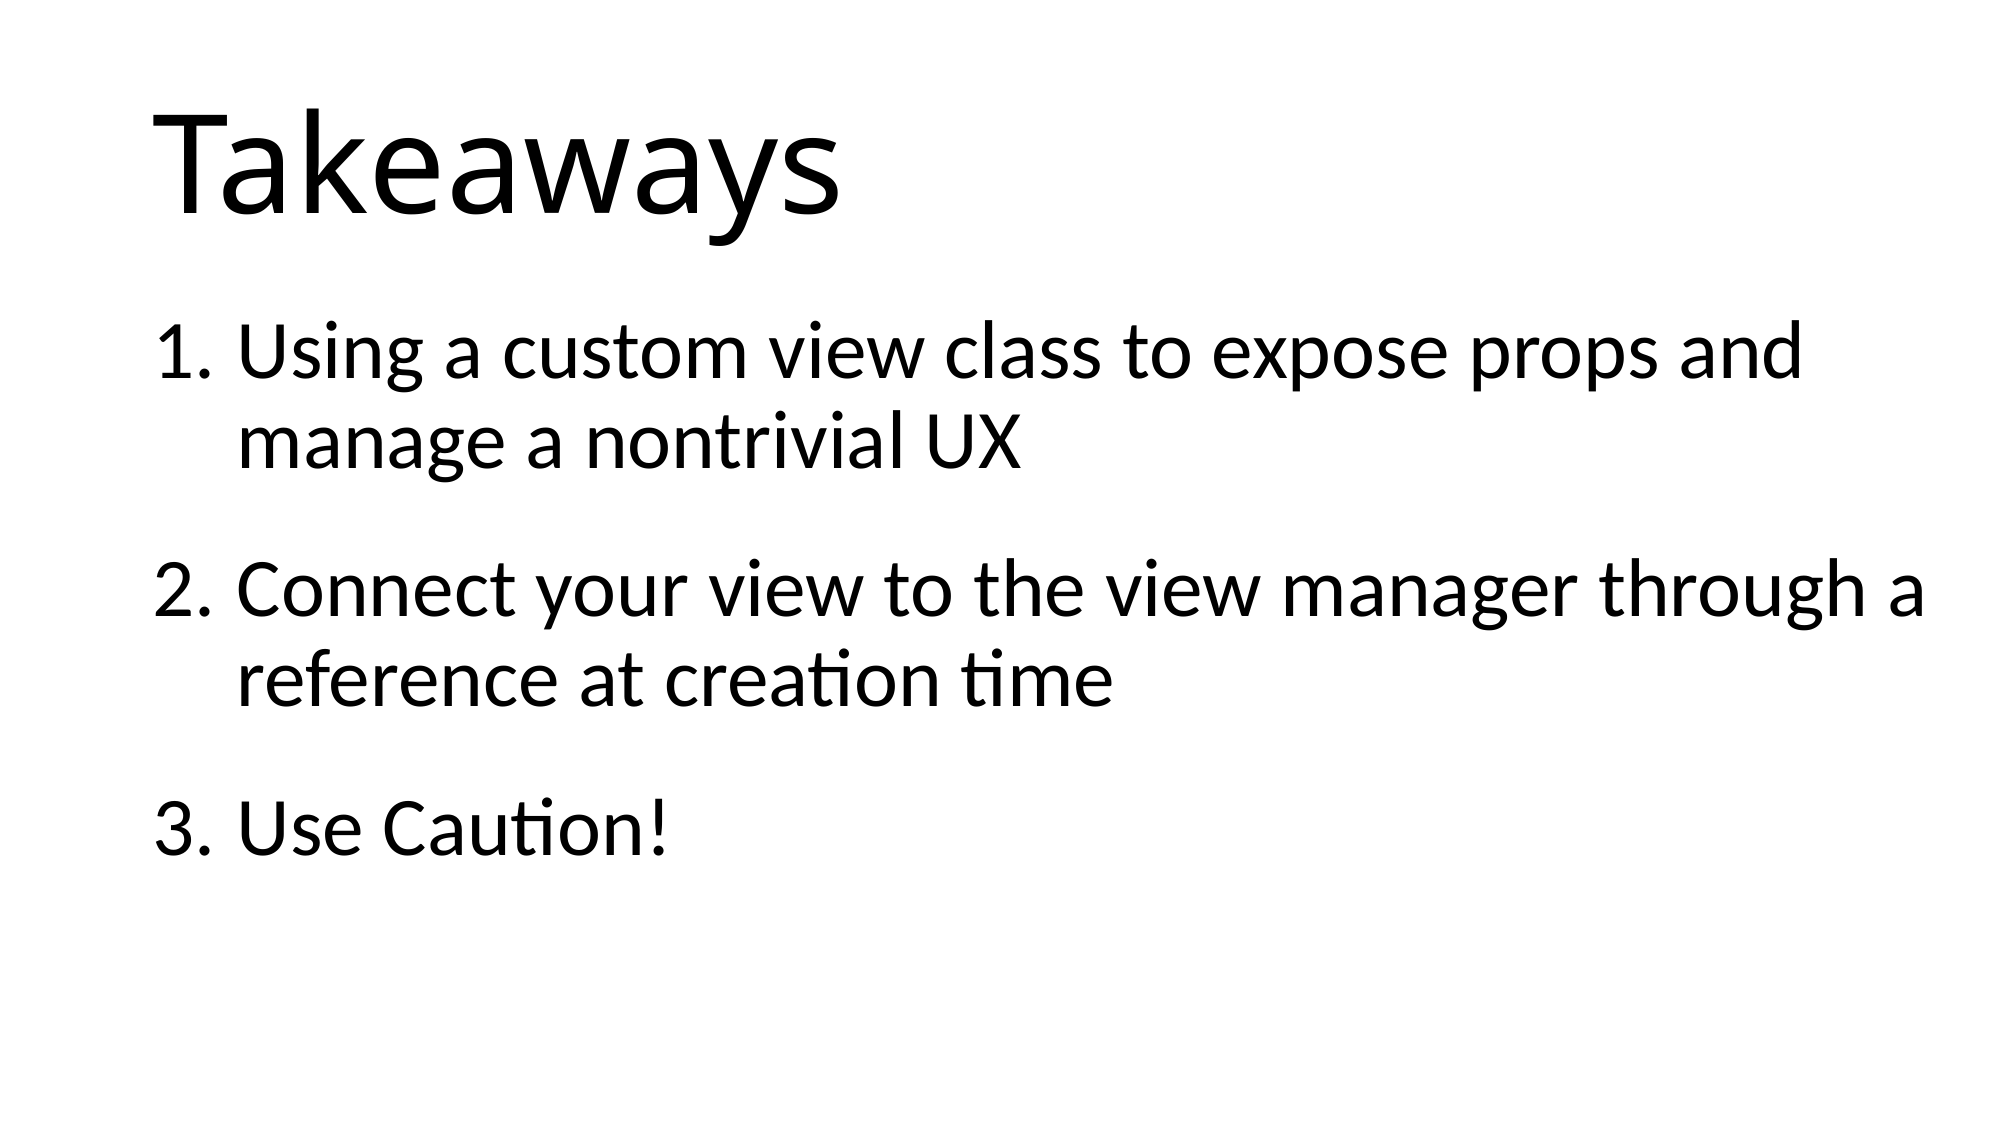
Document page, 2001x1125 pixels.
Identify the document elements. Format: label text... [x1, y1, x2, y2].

title Takeaways [137, 59, 1863, 278]
list Using a custom view class to expose props and manage a nontrivial UX Connect your view to the view manager through a reference at creation time Use Caution! [137, 299, 1962, 1125]
